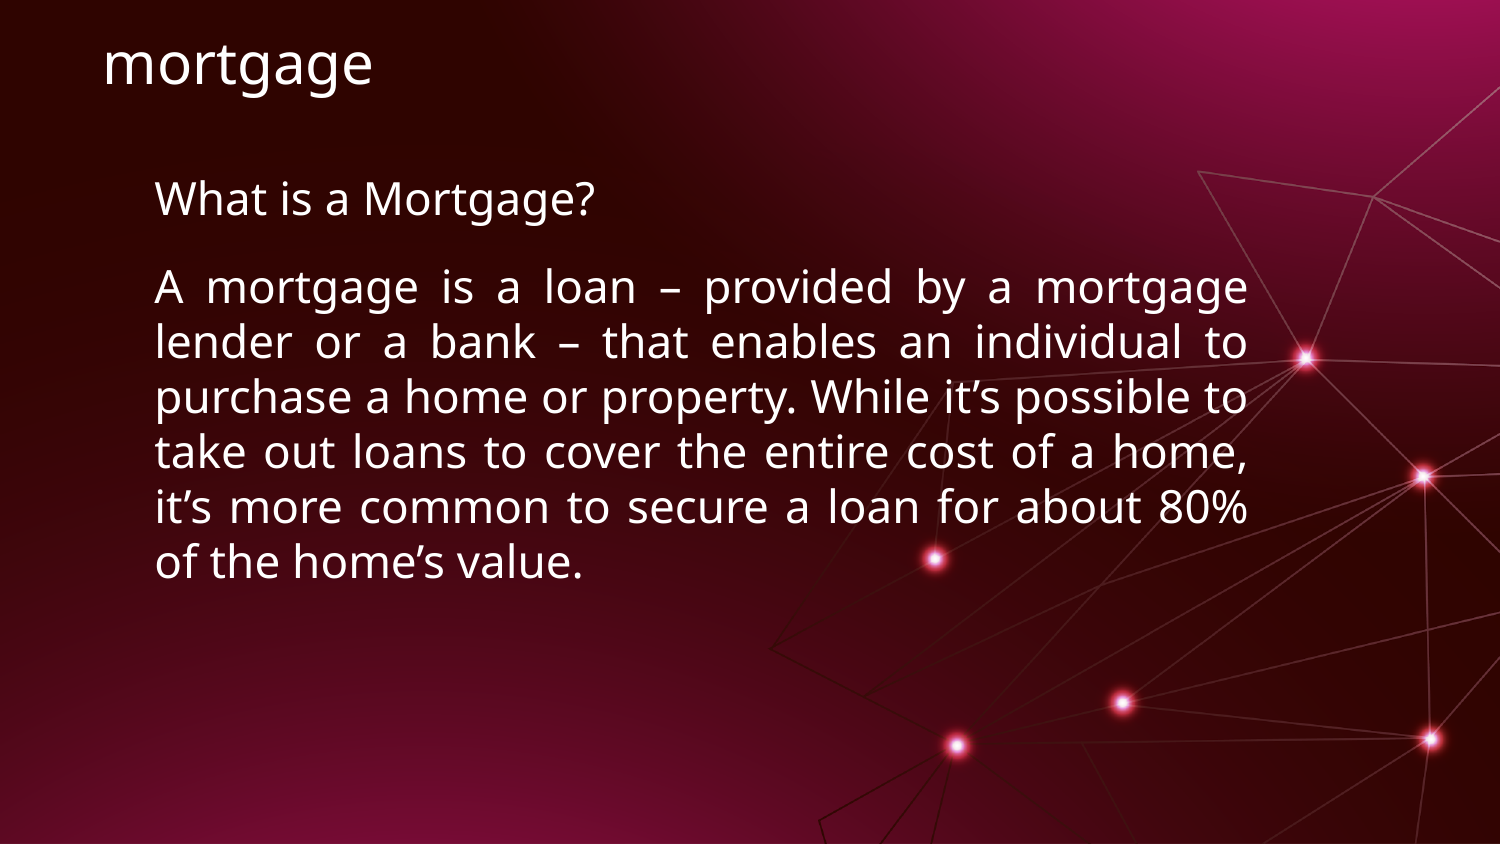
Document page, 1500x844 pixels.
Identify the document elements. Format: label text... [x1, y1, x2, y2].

title mortgage [87, 10, 737, 144]
picture [0, 0, 1500, 844]
list What is a Mortgage? A mortgage is a loan – provided by a mortgage lender or a bank – that enables an individual to purchase a home or property. While it’s possible to take out loans to cover the entire cost of a home, it’s more common to secure a loan for about 80% of the home’s value. [139, 154, 1265, 539]
